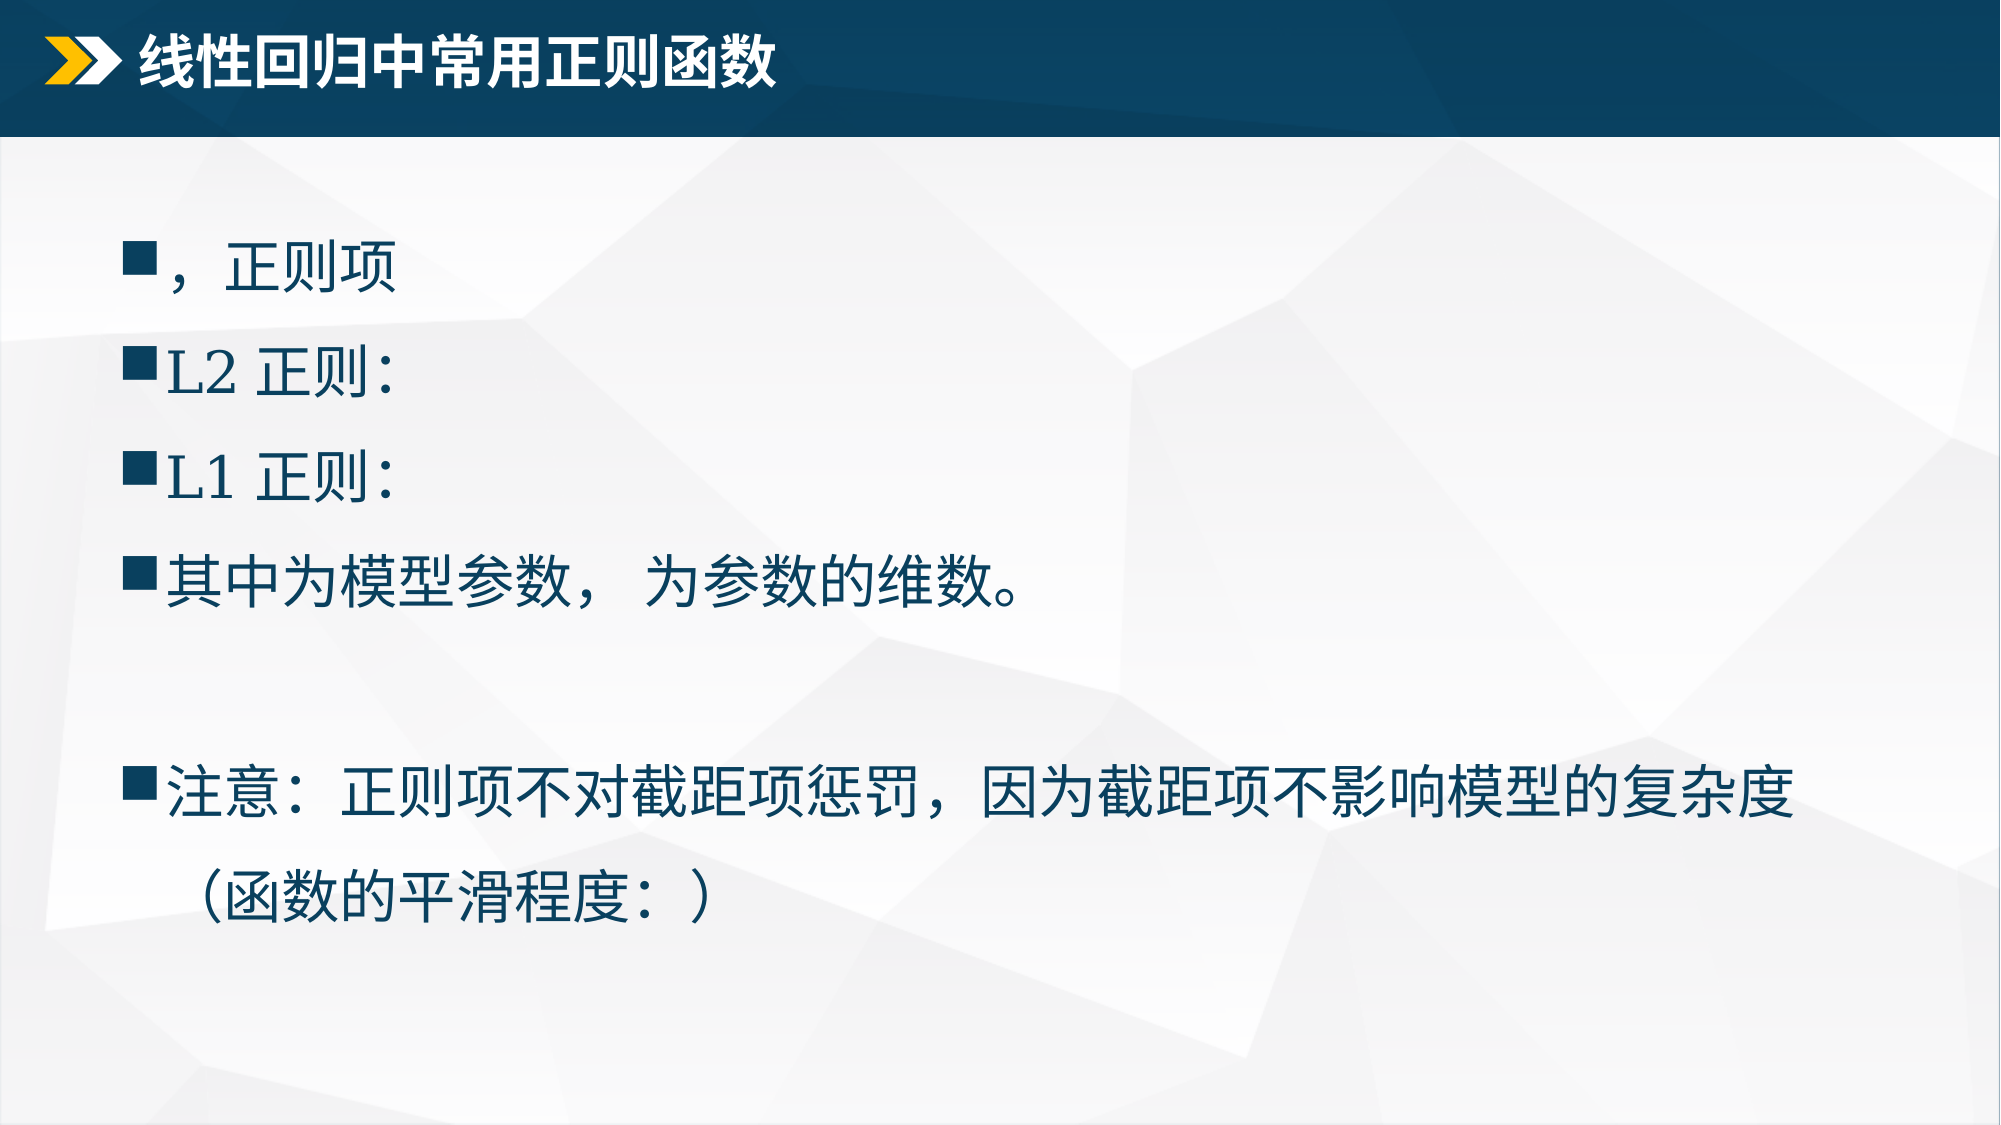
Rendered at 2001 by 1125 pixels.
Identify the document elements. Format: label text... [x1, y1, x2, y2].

title 线性回归中常用正则函数 [122, 25, 1723, 137]
picture [0, 0, 2000, 1125]
